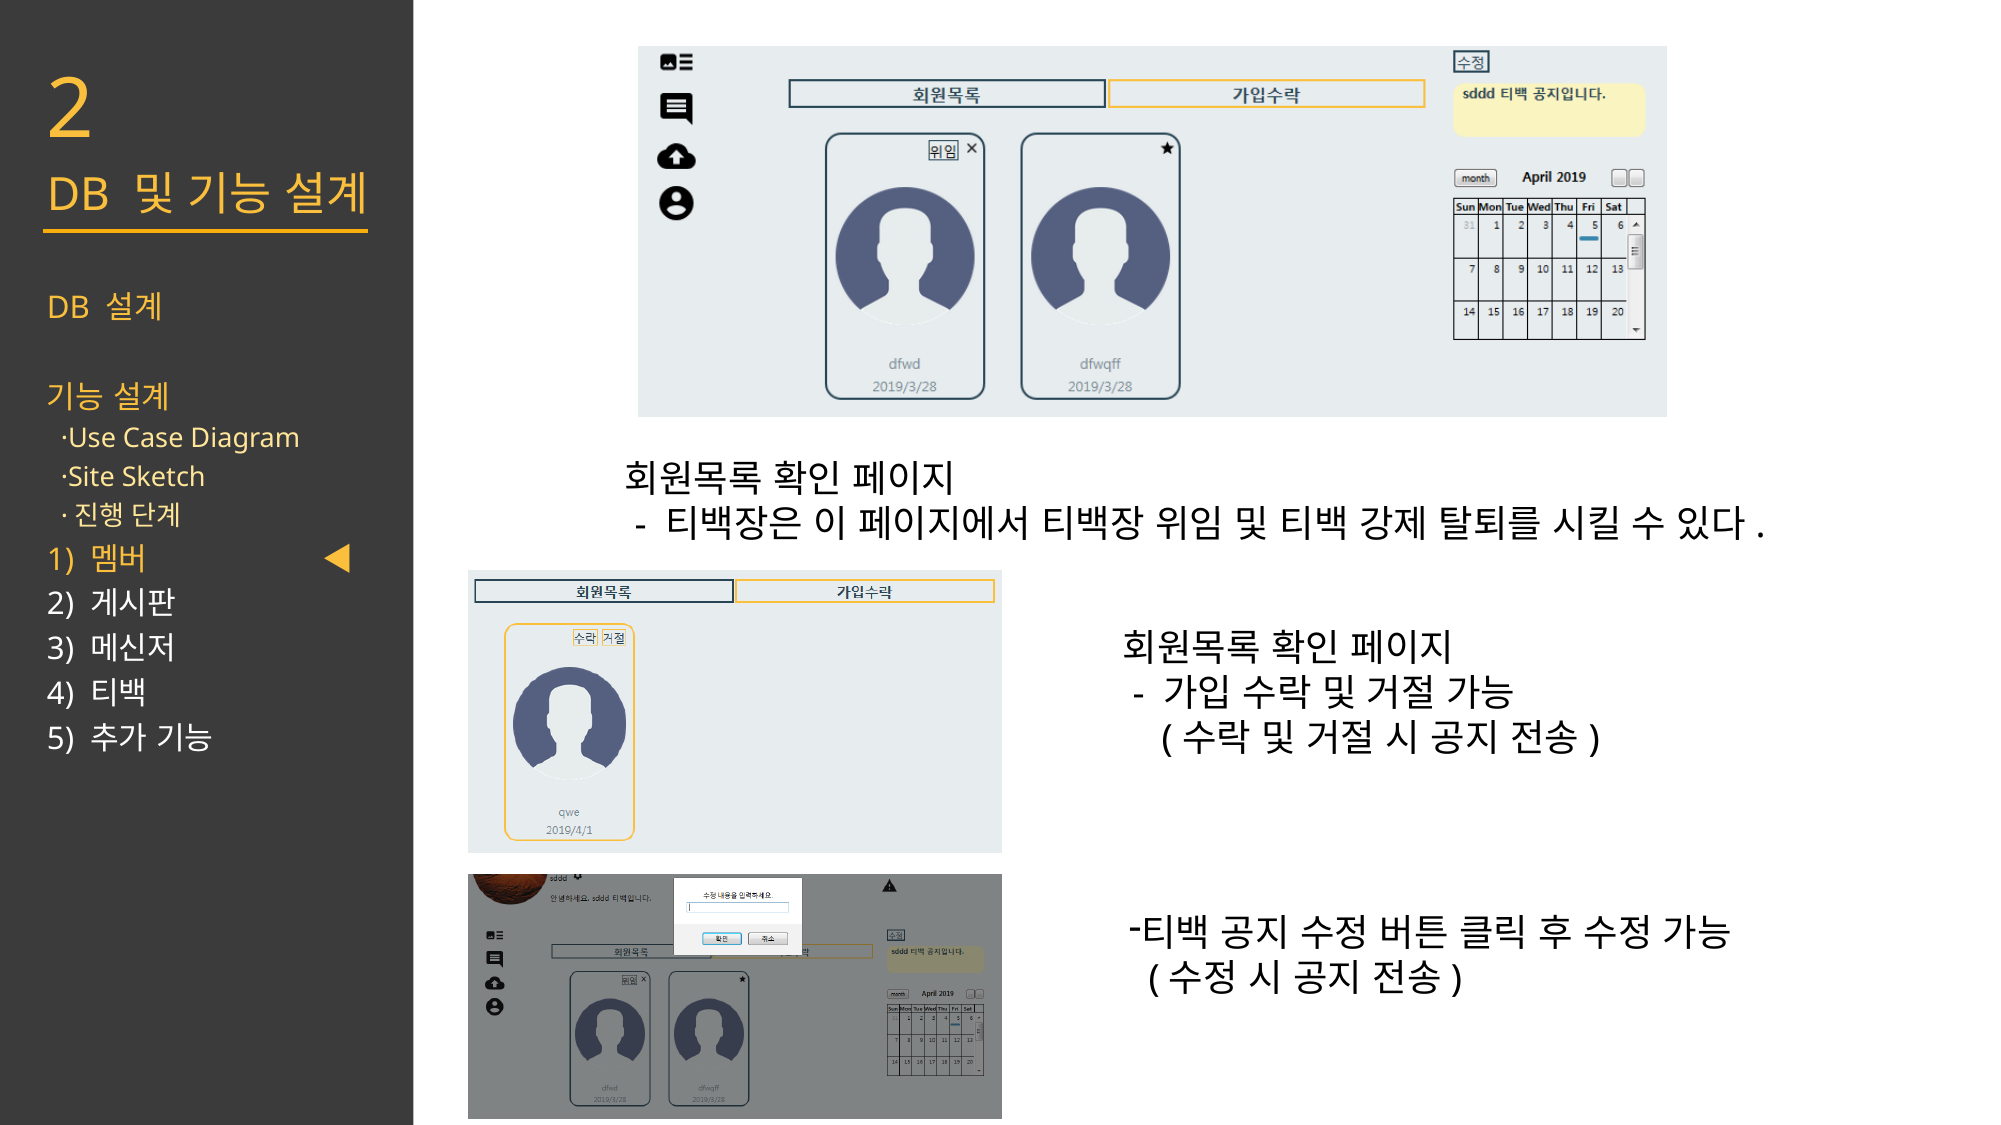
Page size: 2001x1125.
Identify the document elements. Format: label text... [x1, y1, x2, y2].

picture [638, 46, 1667, 417]
text_box 회원목록 확인 페이지 - 가입 수락 및 거절 가능 (수락 및 거절 시 공지 전송) [1107, 616, 1615, 767]
text_box 2 DB 및 기능 설계 DB 설계 기능 설계 ·Use Case Diagram ·Site Sketch ·진행 단계 1) 멤버 ◀ 2) 게시판 3) 메신저 4) 티백 5) 추가 기능 [32, 26, 384, 763]
text_box 회원목록 확인 페이지 - 티백장은 이 페이지에서 티백장 위임 및 티백 강제 탈퇴를 시킬 수 있다. [609, 447, 1781, 553]
picture [468, 874, 1002, 1119]
text_box 티백 공지 수정 버튼 클릭 후 수정 가능 (수정 시 공지 전송) [1114, 902, 1748, 1007]
picture [468, 570, 1002, 853]
text_box [0, 0, 414, 1125]
